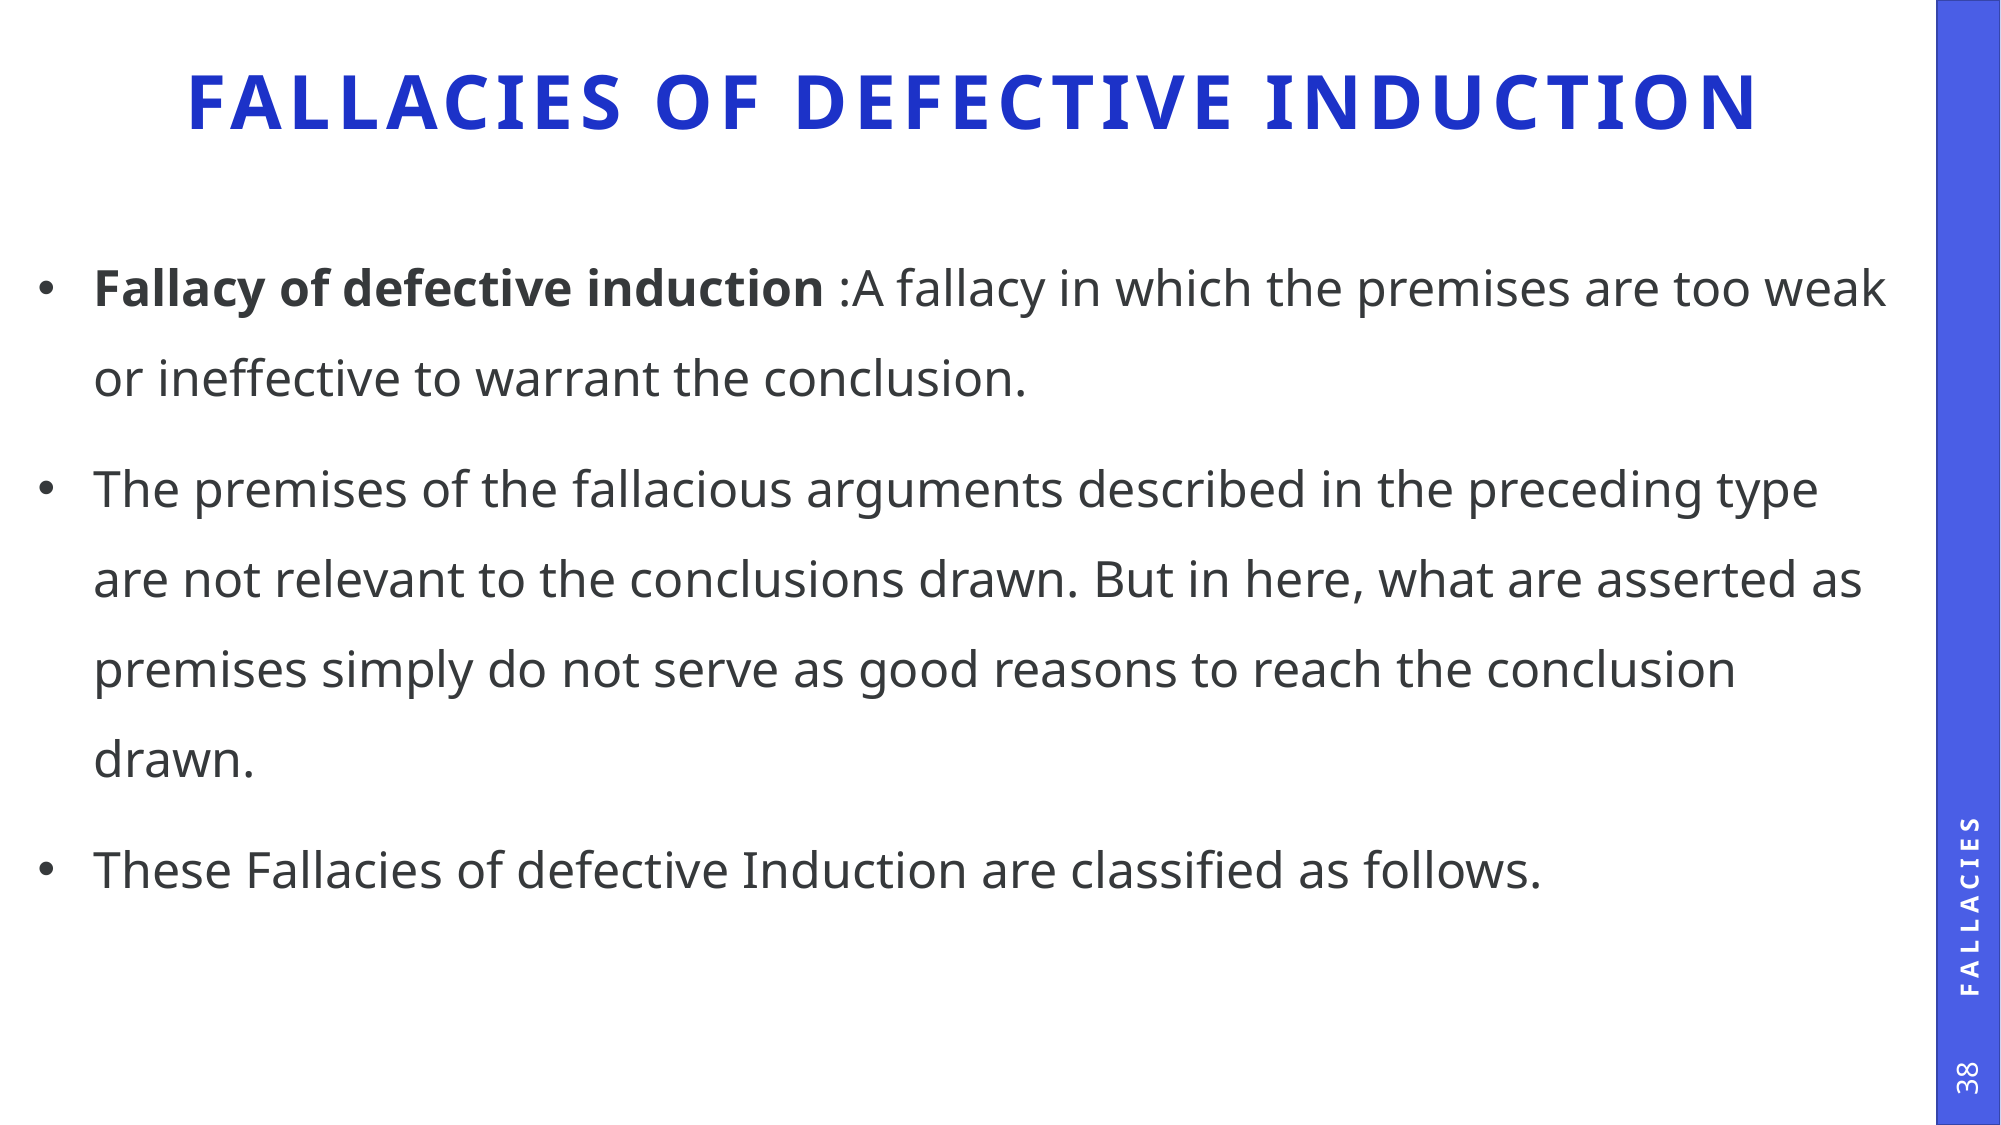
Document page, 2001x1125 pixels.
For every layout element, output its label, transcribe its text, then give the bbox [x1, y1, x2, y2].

footer Fallacies [1937, 0, 2000, 1032]
slide_number 38 [1937, 1032, 2000, 1125]
list Fallacy of defective induction :A fallacy in which the premises are too weak or ineffective to warrant the conclusion. The premises of the fallacious arguments described in the preceding type are not relevant to the conclusions drawn. But in here, what are asserted as premises simply do not serve as good reasons to reach the conclusion drawn. These Fallacies of defective Induction are classified as follows. [37, 226, 1909, 873]
title Fallacies OF Defective Induction [10, 37, 1936, 175]
